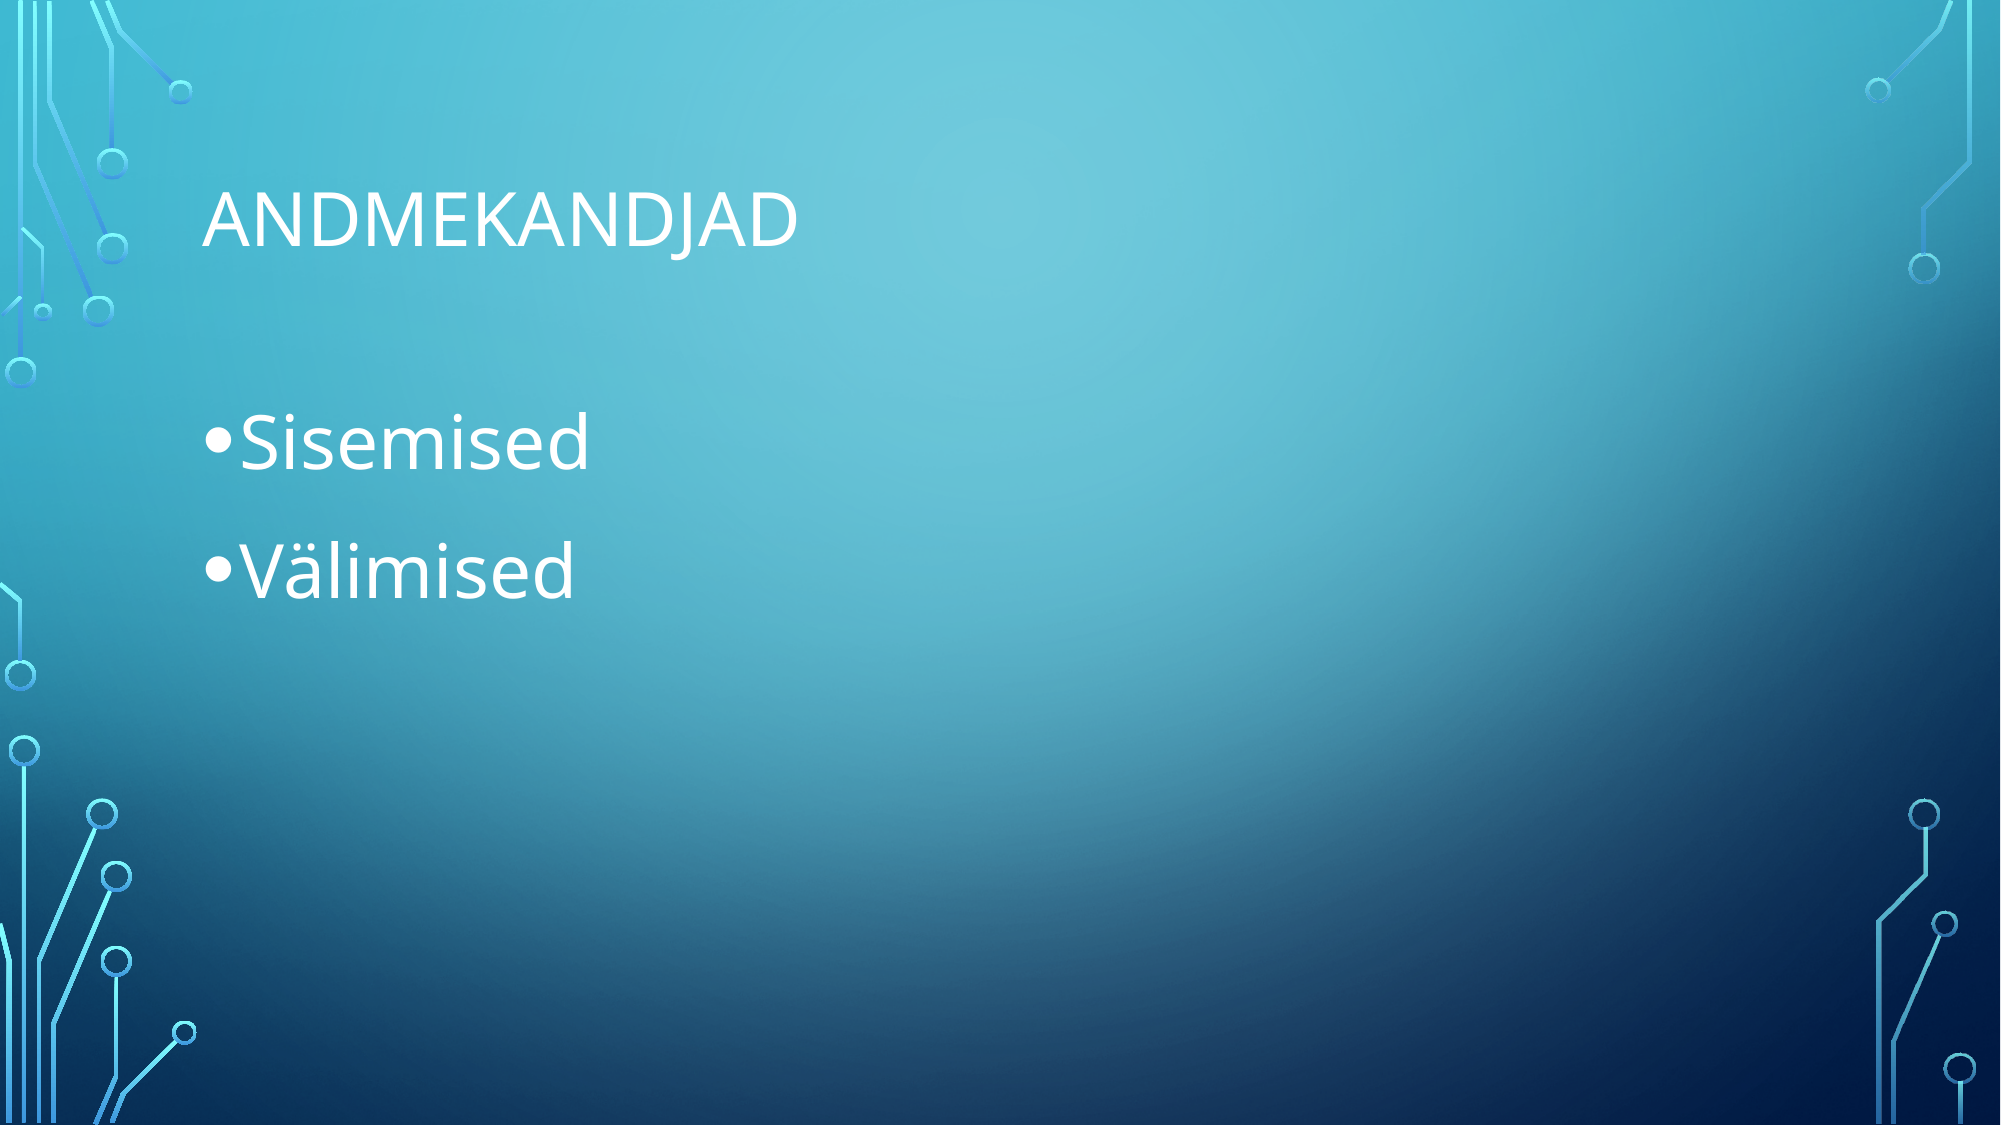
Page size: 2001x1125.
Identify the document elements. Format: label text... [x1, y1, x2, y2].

title Andmekandjad [187, 101, 1813, 344]
list Sisemised Välimised [187, 369, 1813, 612]
